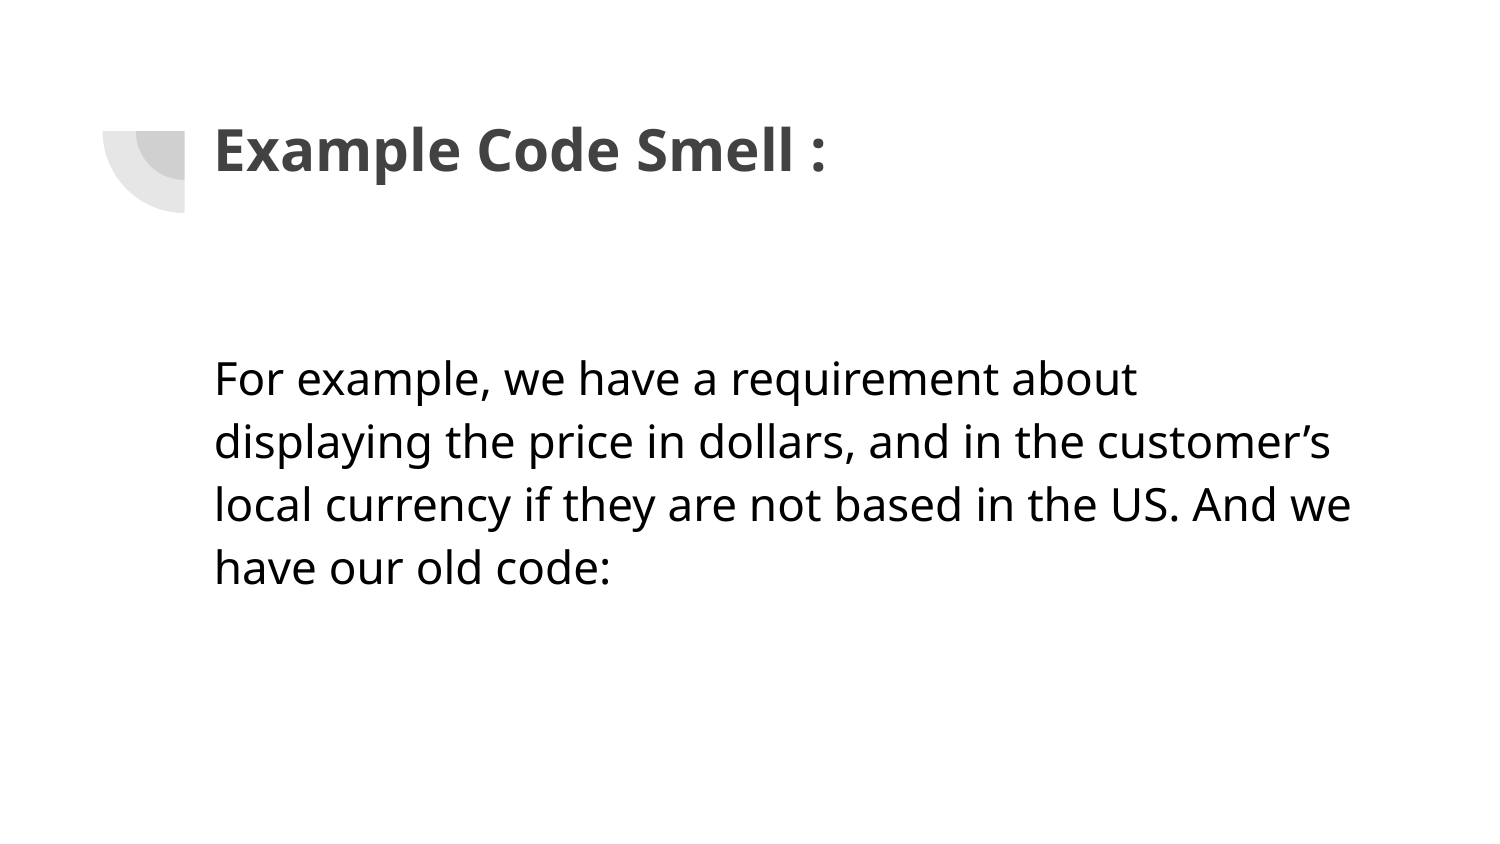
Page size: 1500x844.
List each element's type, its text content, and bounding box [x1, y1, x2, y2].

text_box For example, we have a requirement about displaying the price in dollars, and in the customer’s local currency if they are not based in the US. And we have our old code: [213, 326, 1368, 744]
title Example Code Smell : [213, 98, 1368, 262]
